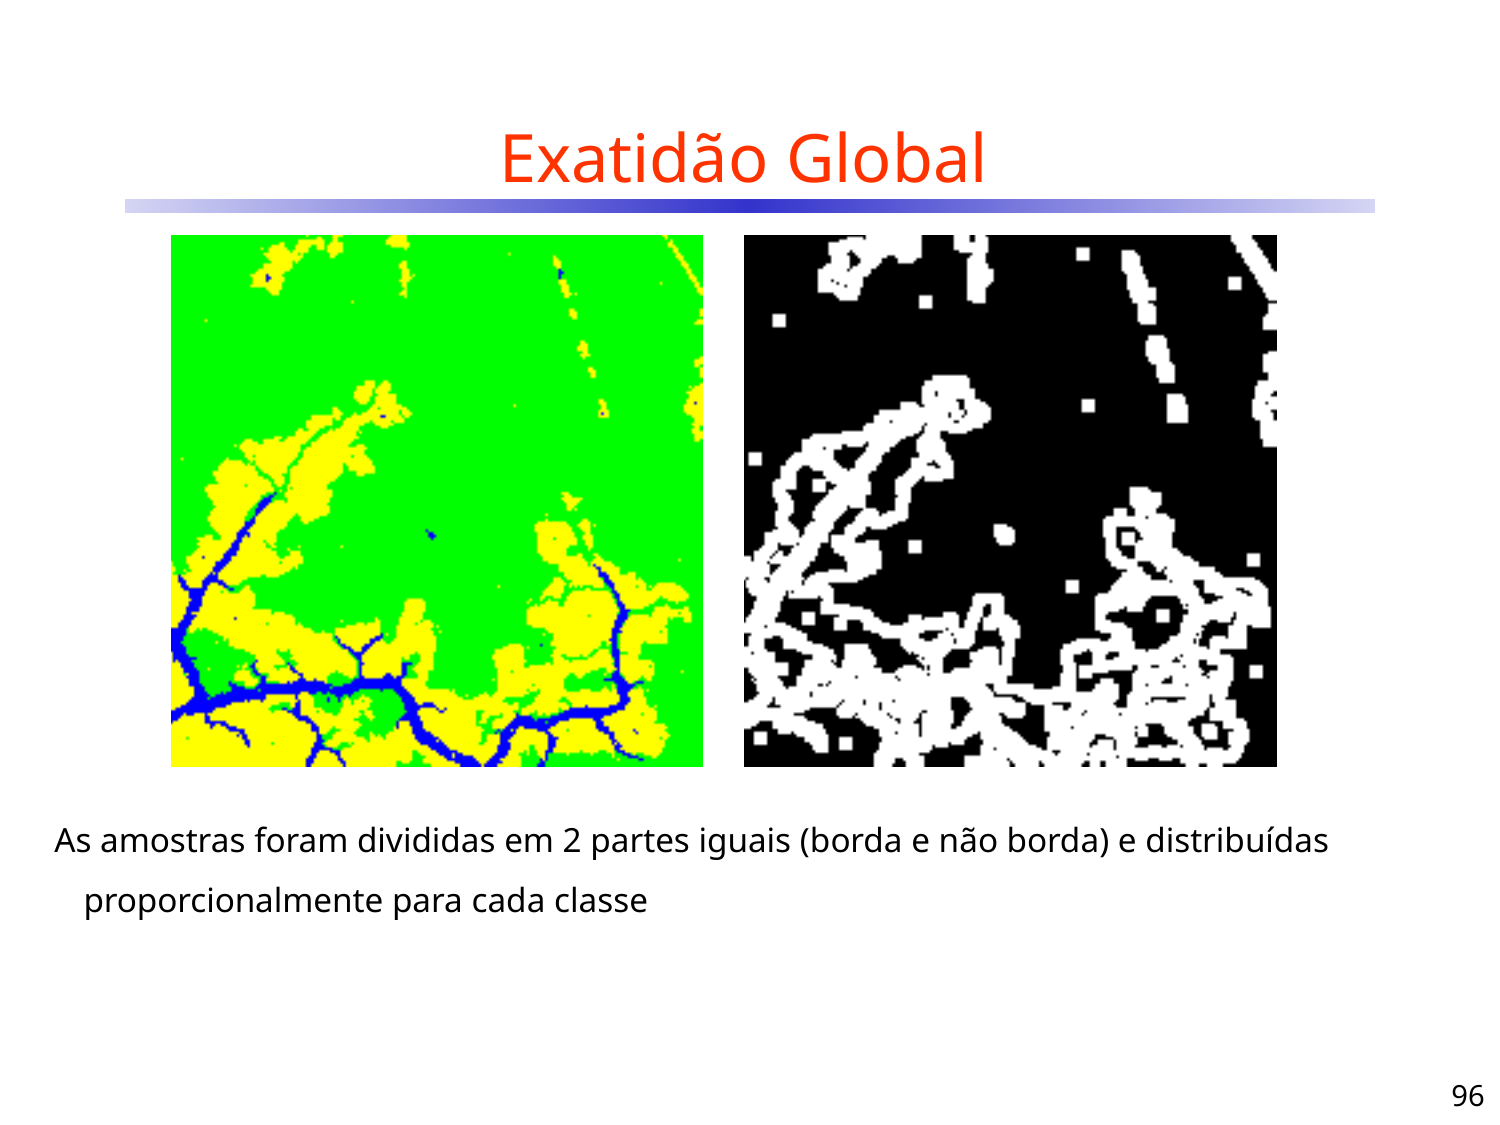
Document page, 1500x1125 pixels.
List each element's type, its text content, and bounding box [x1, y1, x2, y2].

title Exatidão Global [49, 99, 1438, 213]
picture [170, 235, 703, 767]
text_box As amostras foram divididas em 2 partes iguais (borda e não borda) e distribuídas proporcionalmente para cada classe [39, 792, 1455, 927]
picture [744, 235, 1277, 767]
slide_number 96 [1187, 1049, 1500, 1125]
